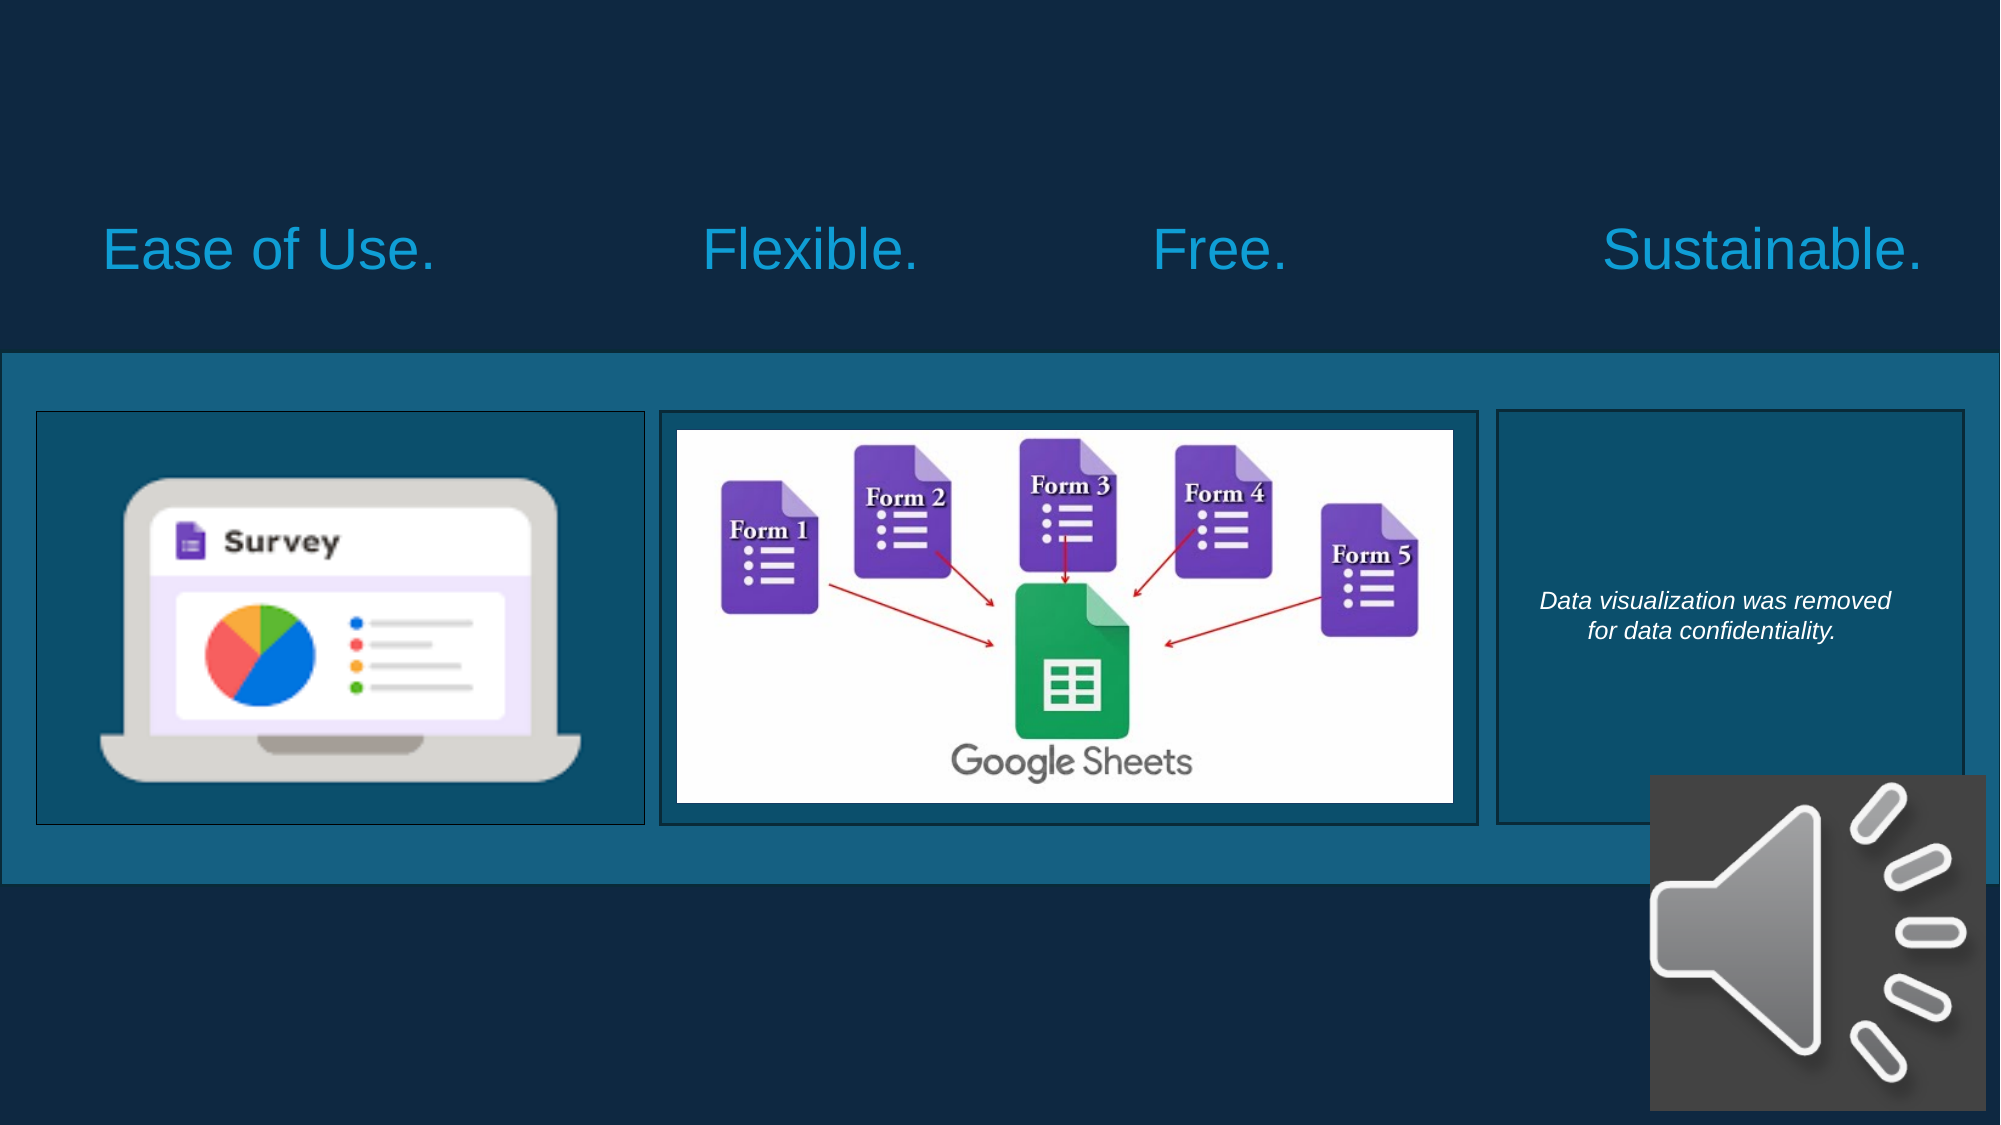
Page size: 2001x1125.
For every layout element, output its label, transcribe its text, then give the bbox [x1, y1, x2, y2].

text_box [0, 349, 2000, 887]
text_box [1496, 409, 1965, 825]
text_box [659, 410, 1479, 826]
text_box Ease of Use. Flexible. Free. Sustainable. [21, 203, 2000, 289]
text_box Data visualization was removed for data confidentiality. [1518, 577, 1914, 652]
picture [1648, 773, 1987, 1112]
picture [35, 410, 645, 826]
picture [676, 428, 1455, 804]
